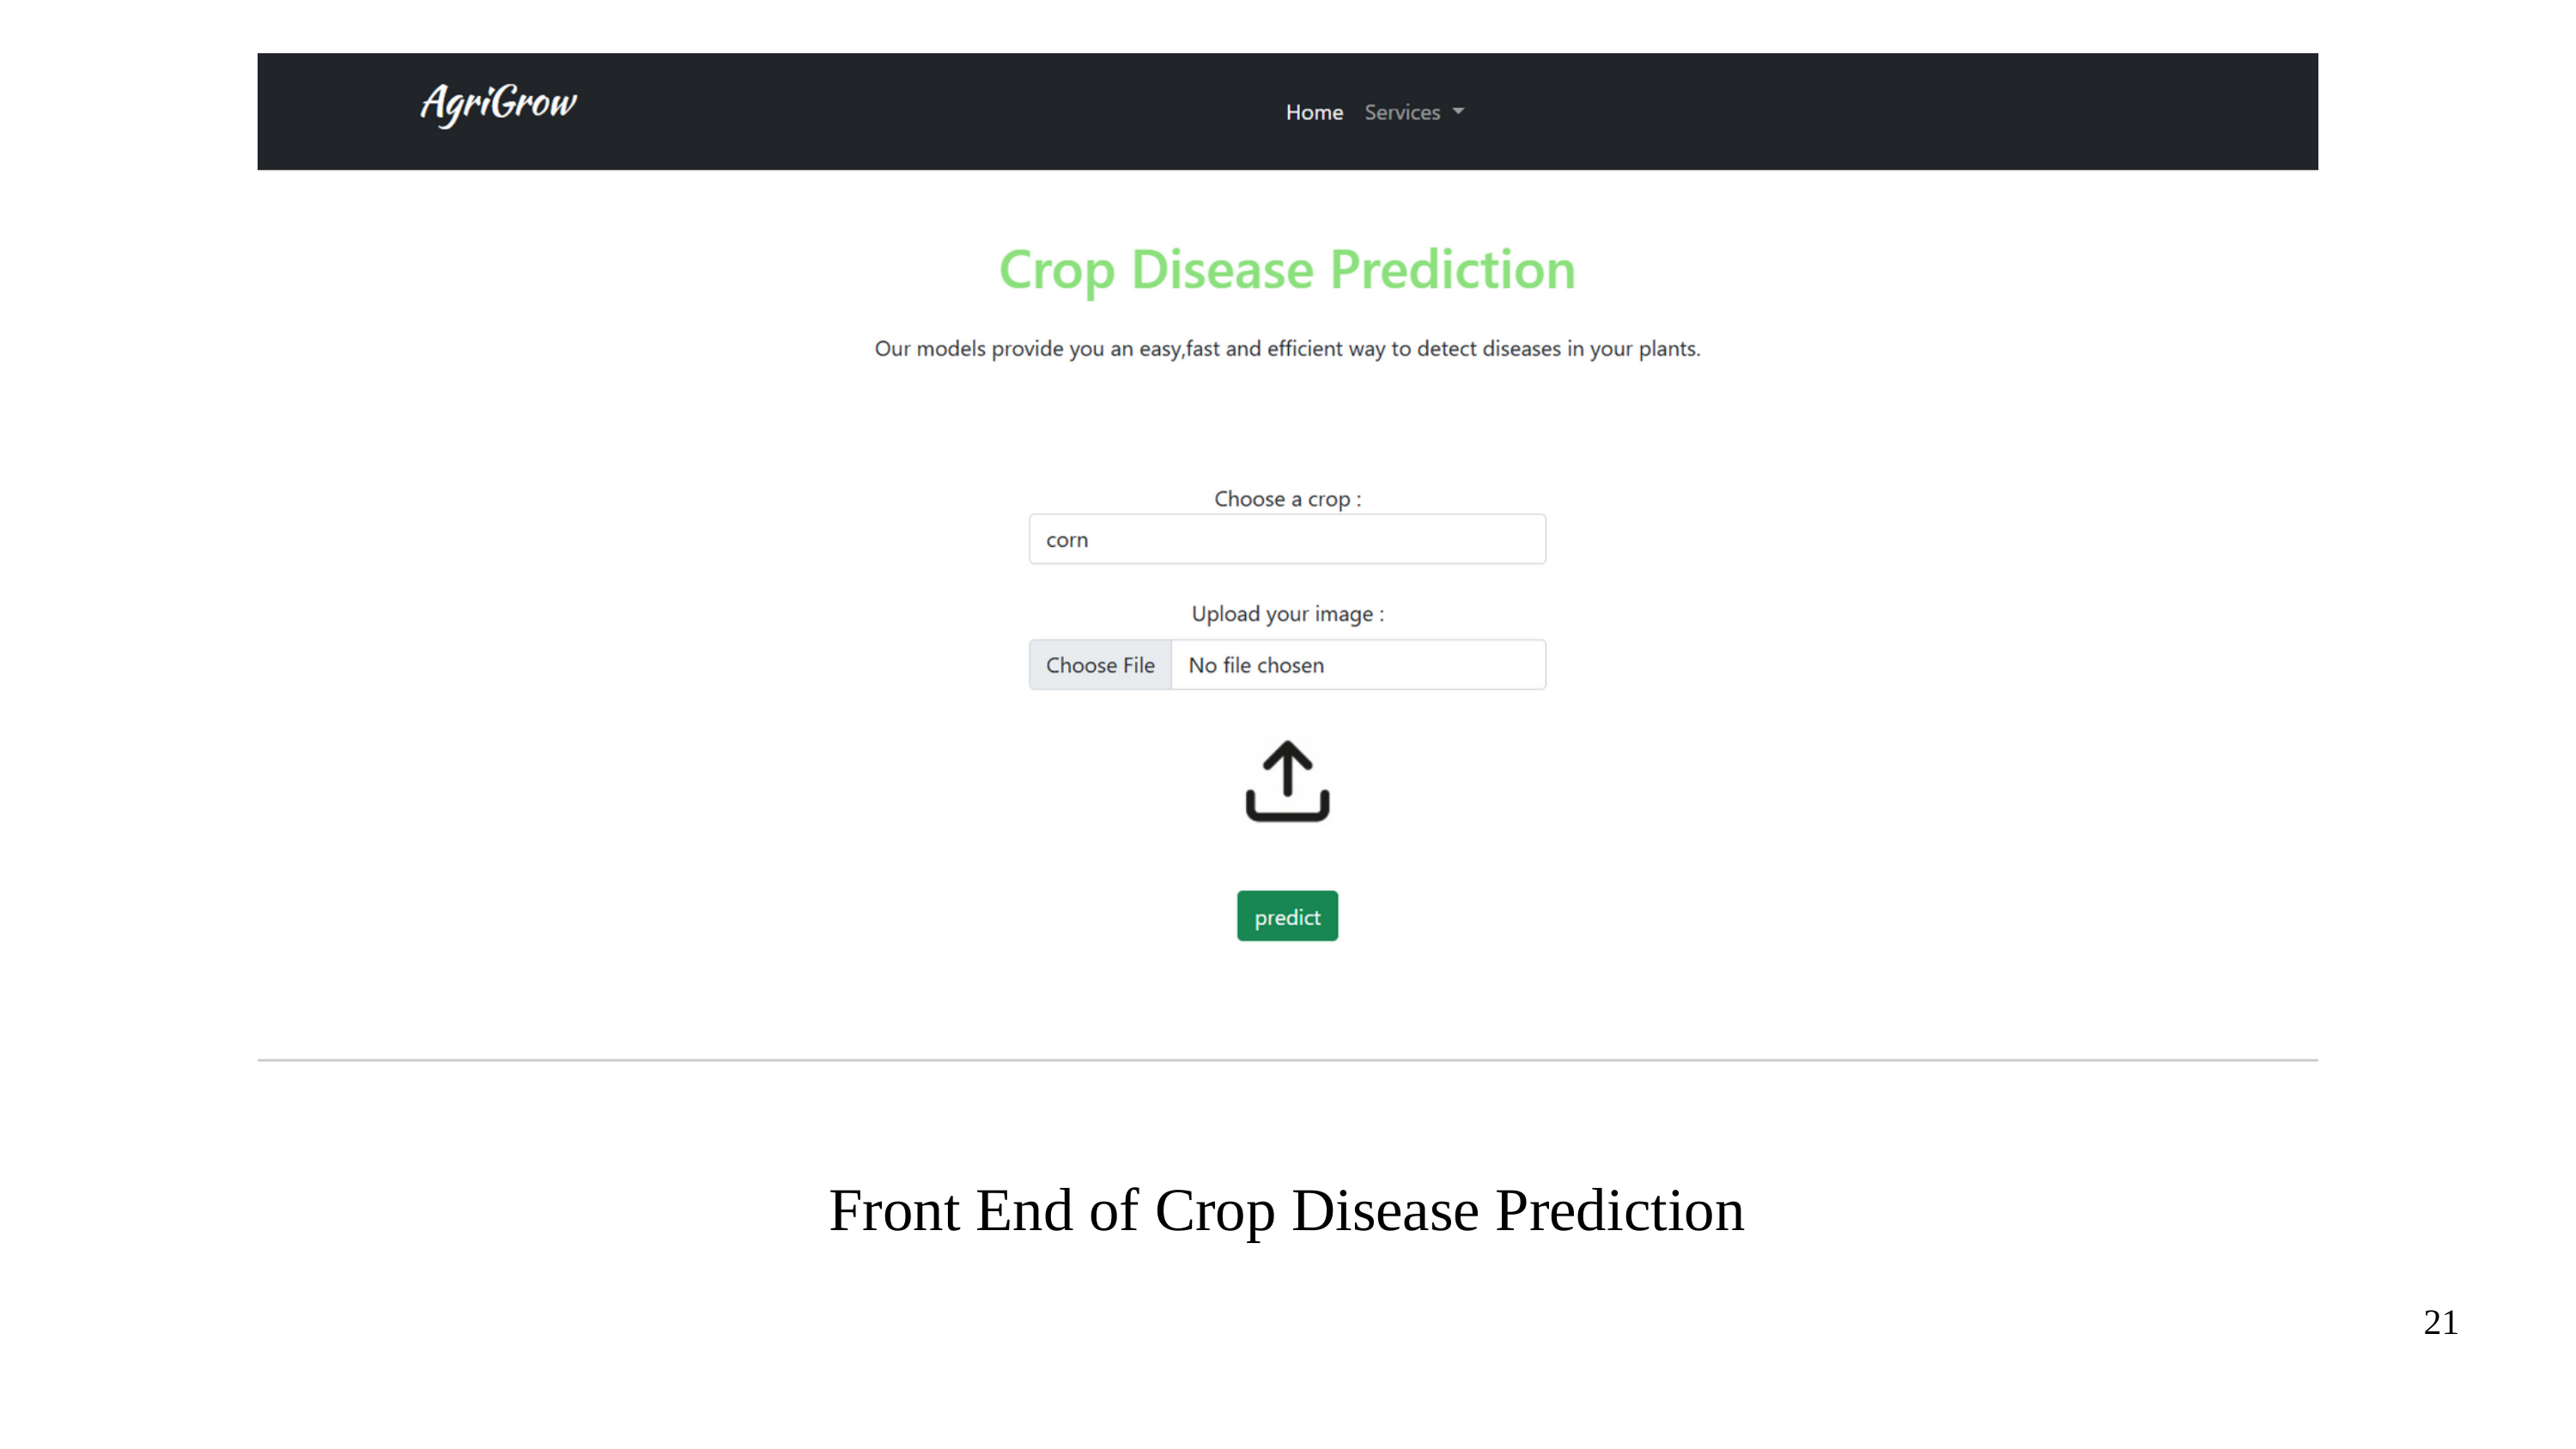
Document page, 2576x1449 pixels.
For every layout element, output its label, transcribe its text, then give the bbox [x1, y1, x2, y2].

text_box Front End of Crop Disease Prediction [794, 1157, 1782, 1244]
text_box [257, 53, 2318, 1213]
text_box 21 [2423, 1291, 2460, 1342]
